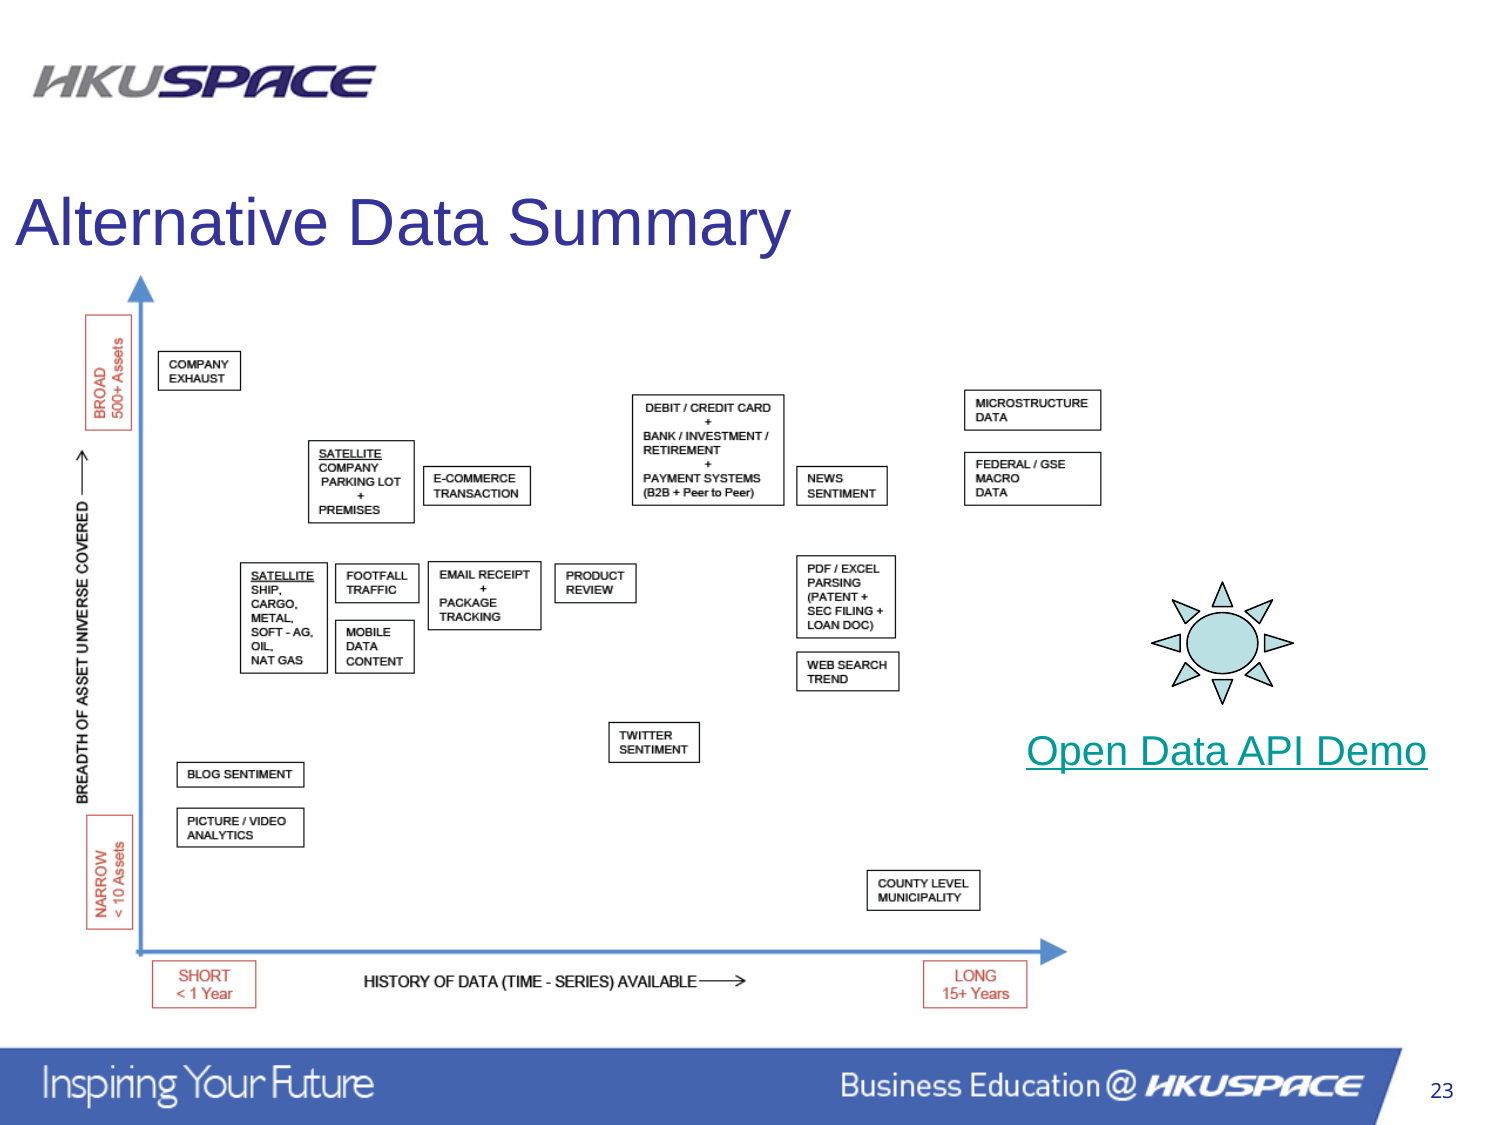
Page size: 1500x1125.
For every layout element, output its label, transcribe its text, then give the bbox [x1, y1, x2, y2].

picture [0, 0, 1500, 1125]
text_box [1151, 634, 1181, 652]
slide_number 23 [1415, 1070, 1499, 1125]
text_box [1172, 599, 1200, 624]
text_box [1212, 679, 1233, 705]
text_box [1264, 634, 1294, 652]
text_box [1212, 582, 1233, 607]
text_box Open Data API Demo [1110, 716, 1443, 781]
title Alternative Data Summary [0, 101, 1325, 266]
text_box [1172, 662, 1200, 687]
text_box [1187, 612, 1258, 674]
text_box [1245, 662, 1273, 687]
text_box [1245, 599, 1273, 624]
